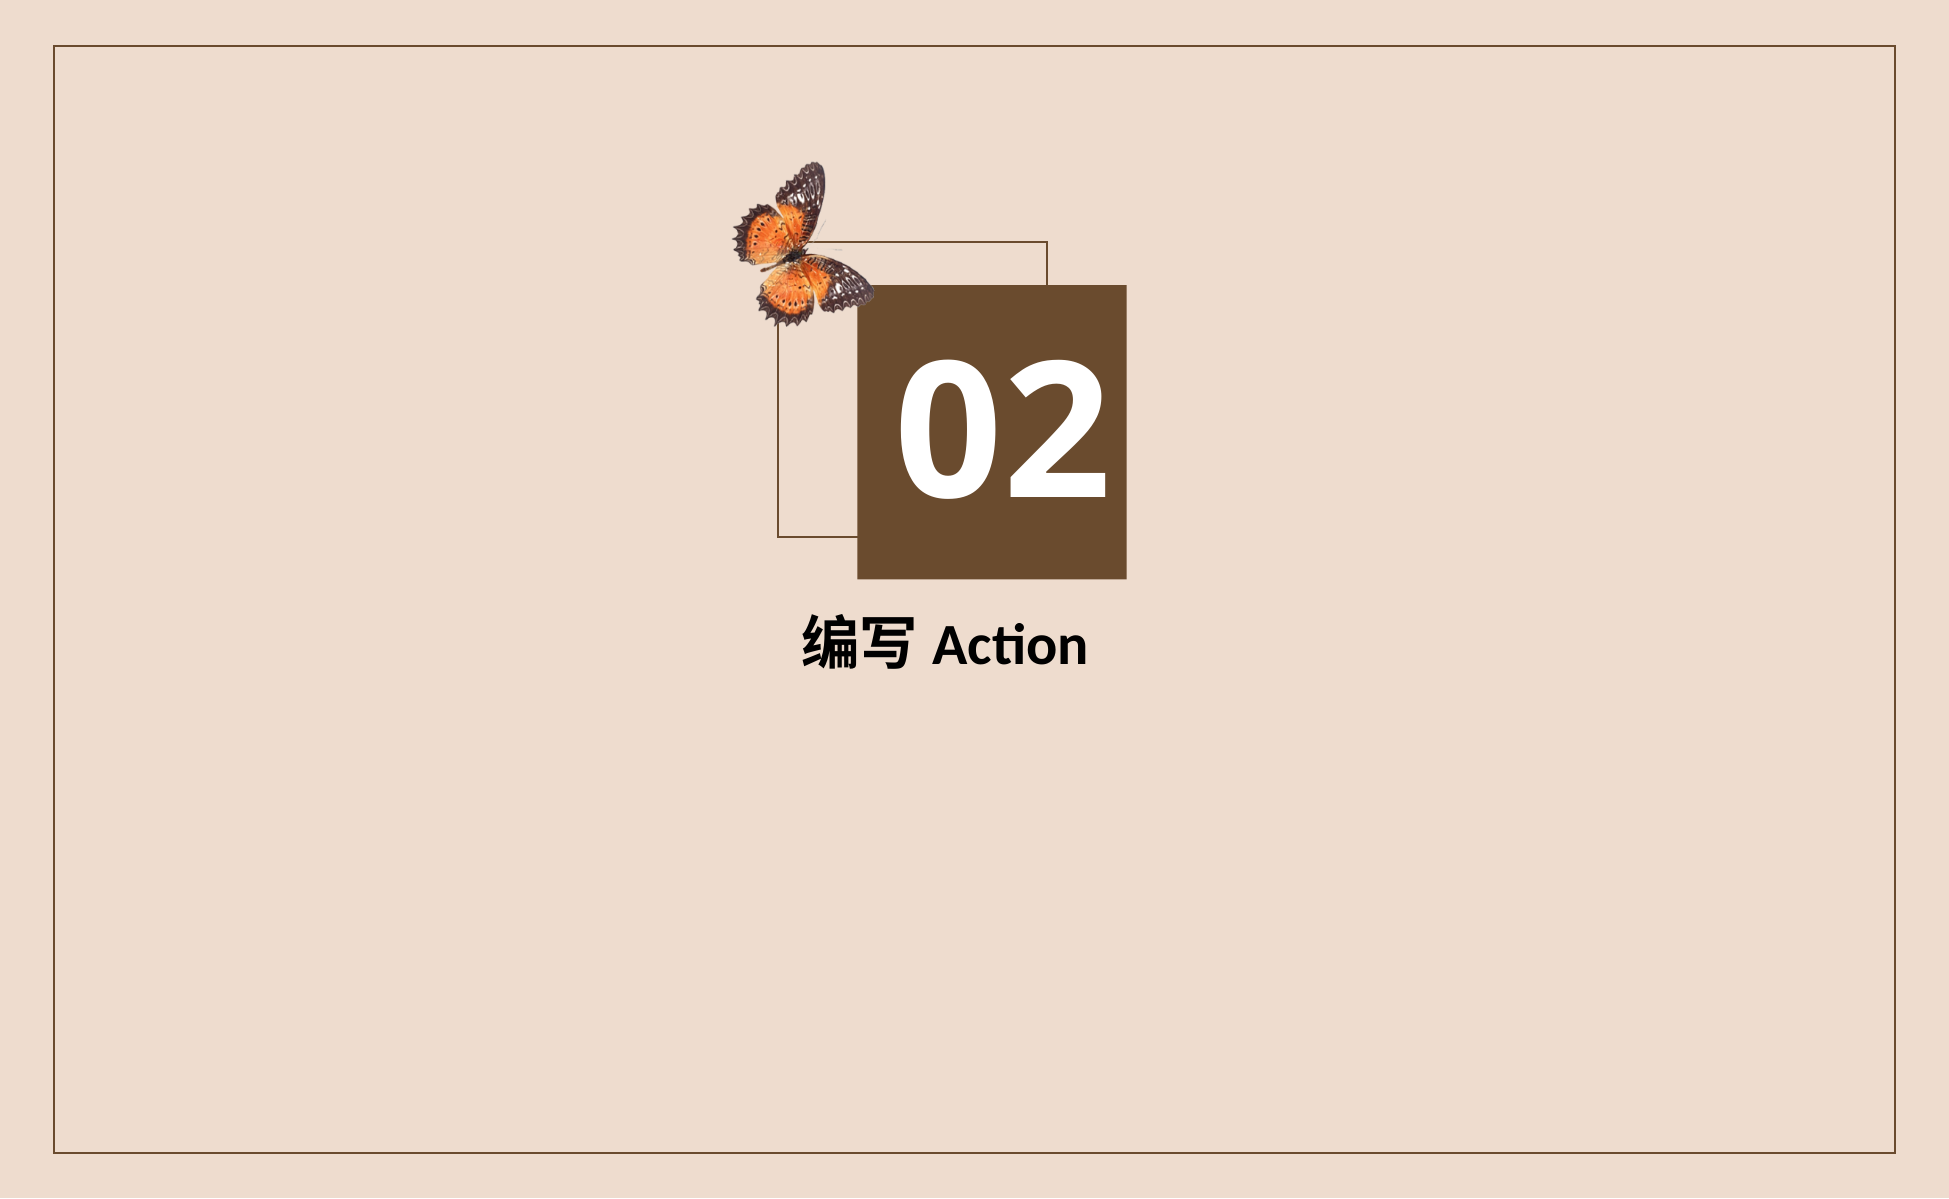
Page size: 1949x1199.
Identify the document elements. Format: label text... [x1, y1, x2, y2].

text_box [53, 45, 1896, 1154]
picture [728, 148, 883, 332]
text_box [856, 284, 1128, 580]
text_box 编写Action [787, 599, 1114, 684]
text_box [777, 332, 880, 538]
text_box [883, 241, 1048, 300]
text_box 02 [880, 300, 1127, 543]
